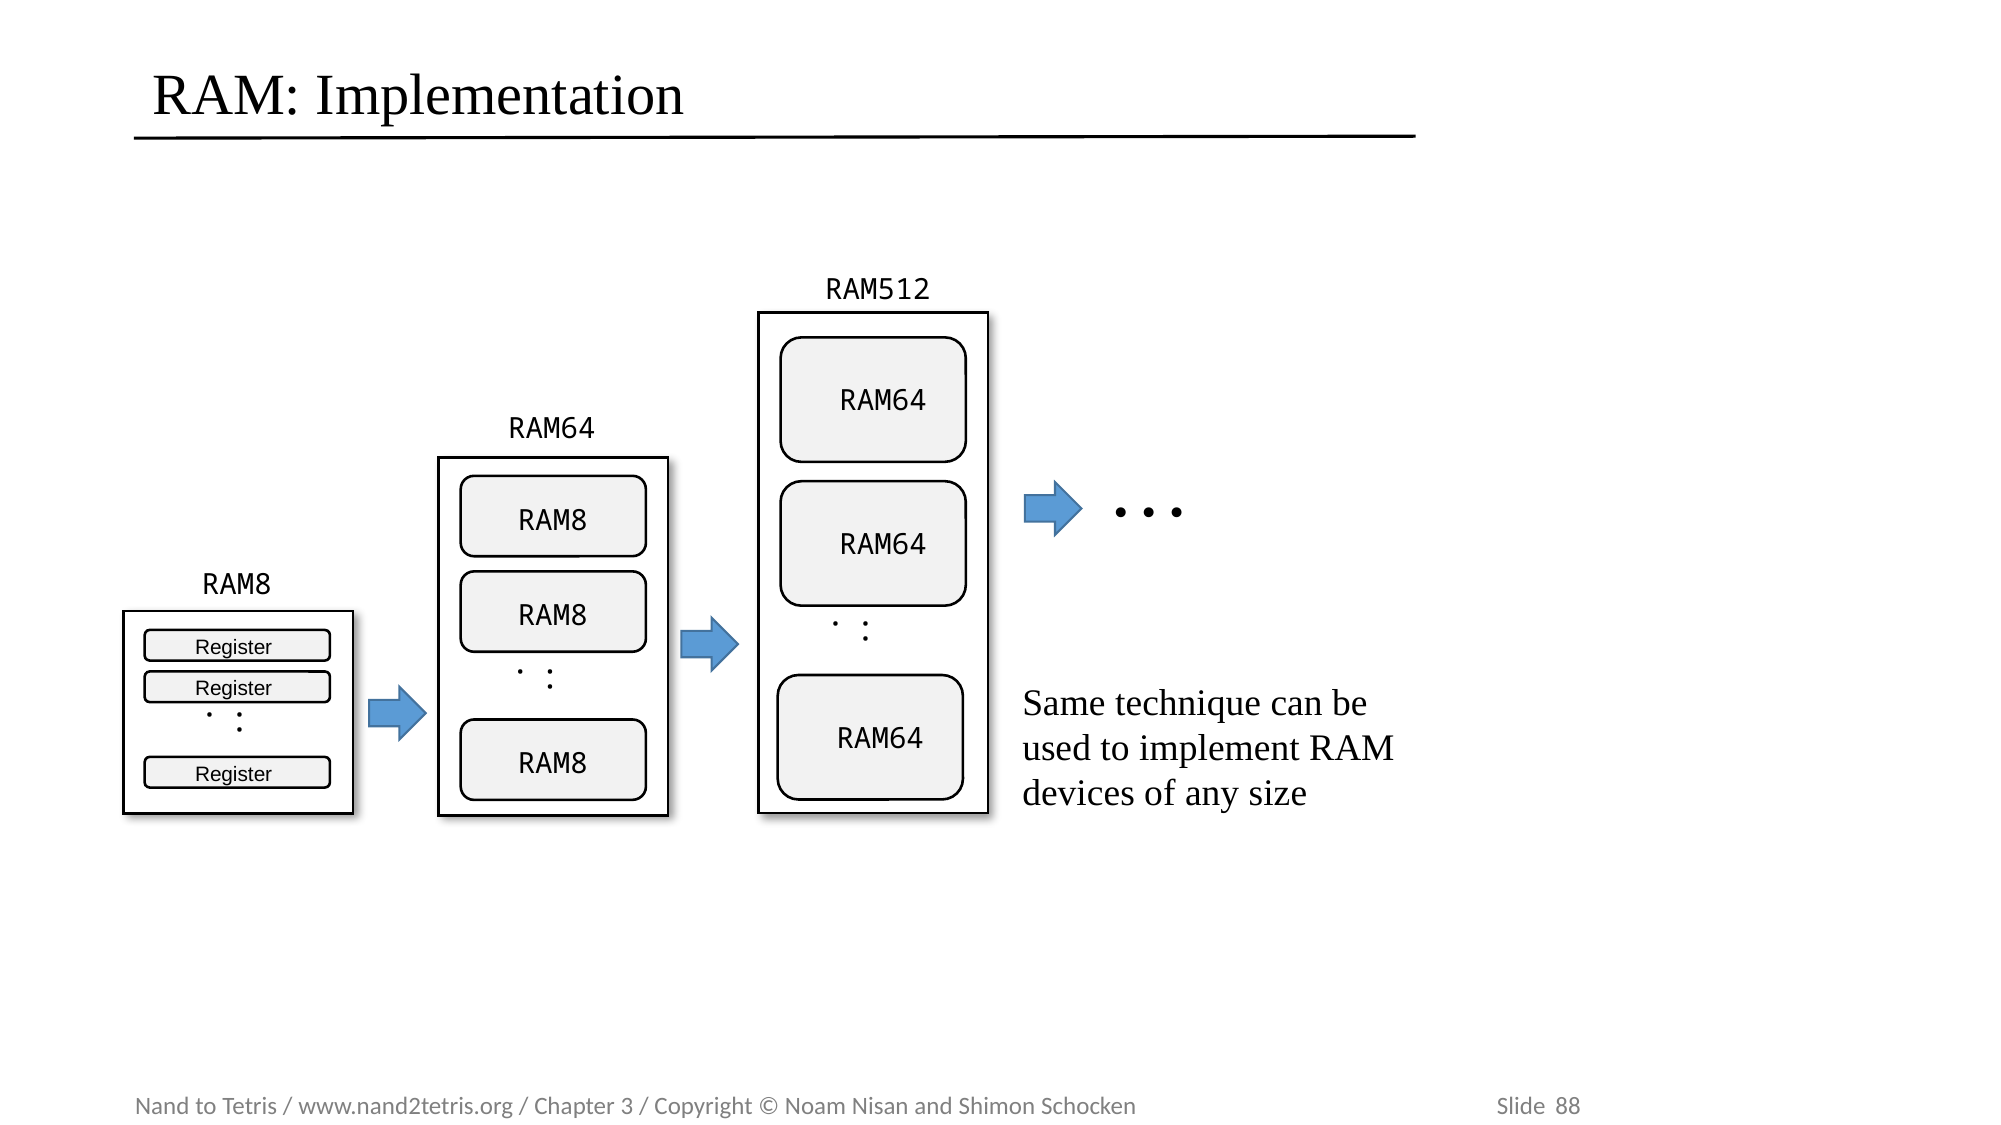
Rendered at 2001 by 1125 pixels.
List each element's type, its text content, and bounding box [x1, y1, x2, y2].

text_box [123, 565, 354, 814]
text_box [369, 409, 669, 816]
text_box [1007, 425, 1417, 821]
title RAM: Implementation [137, 48, 1417, 144]
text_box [681, 270, 988, 813]
